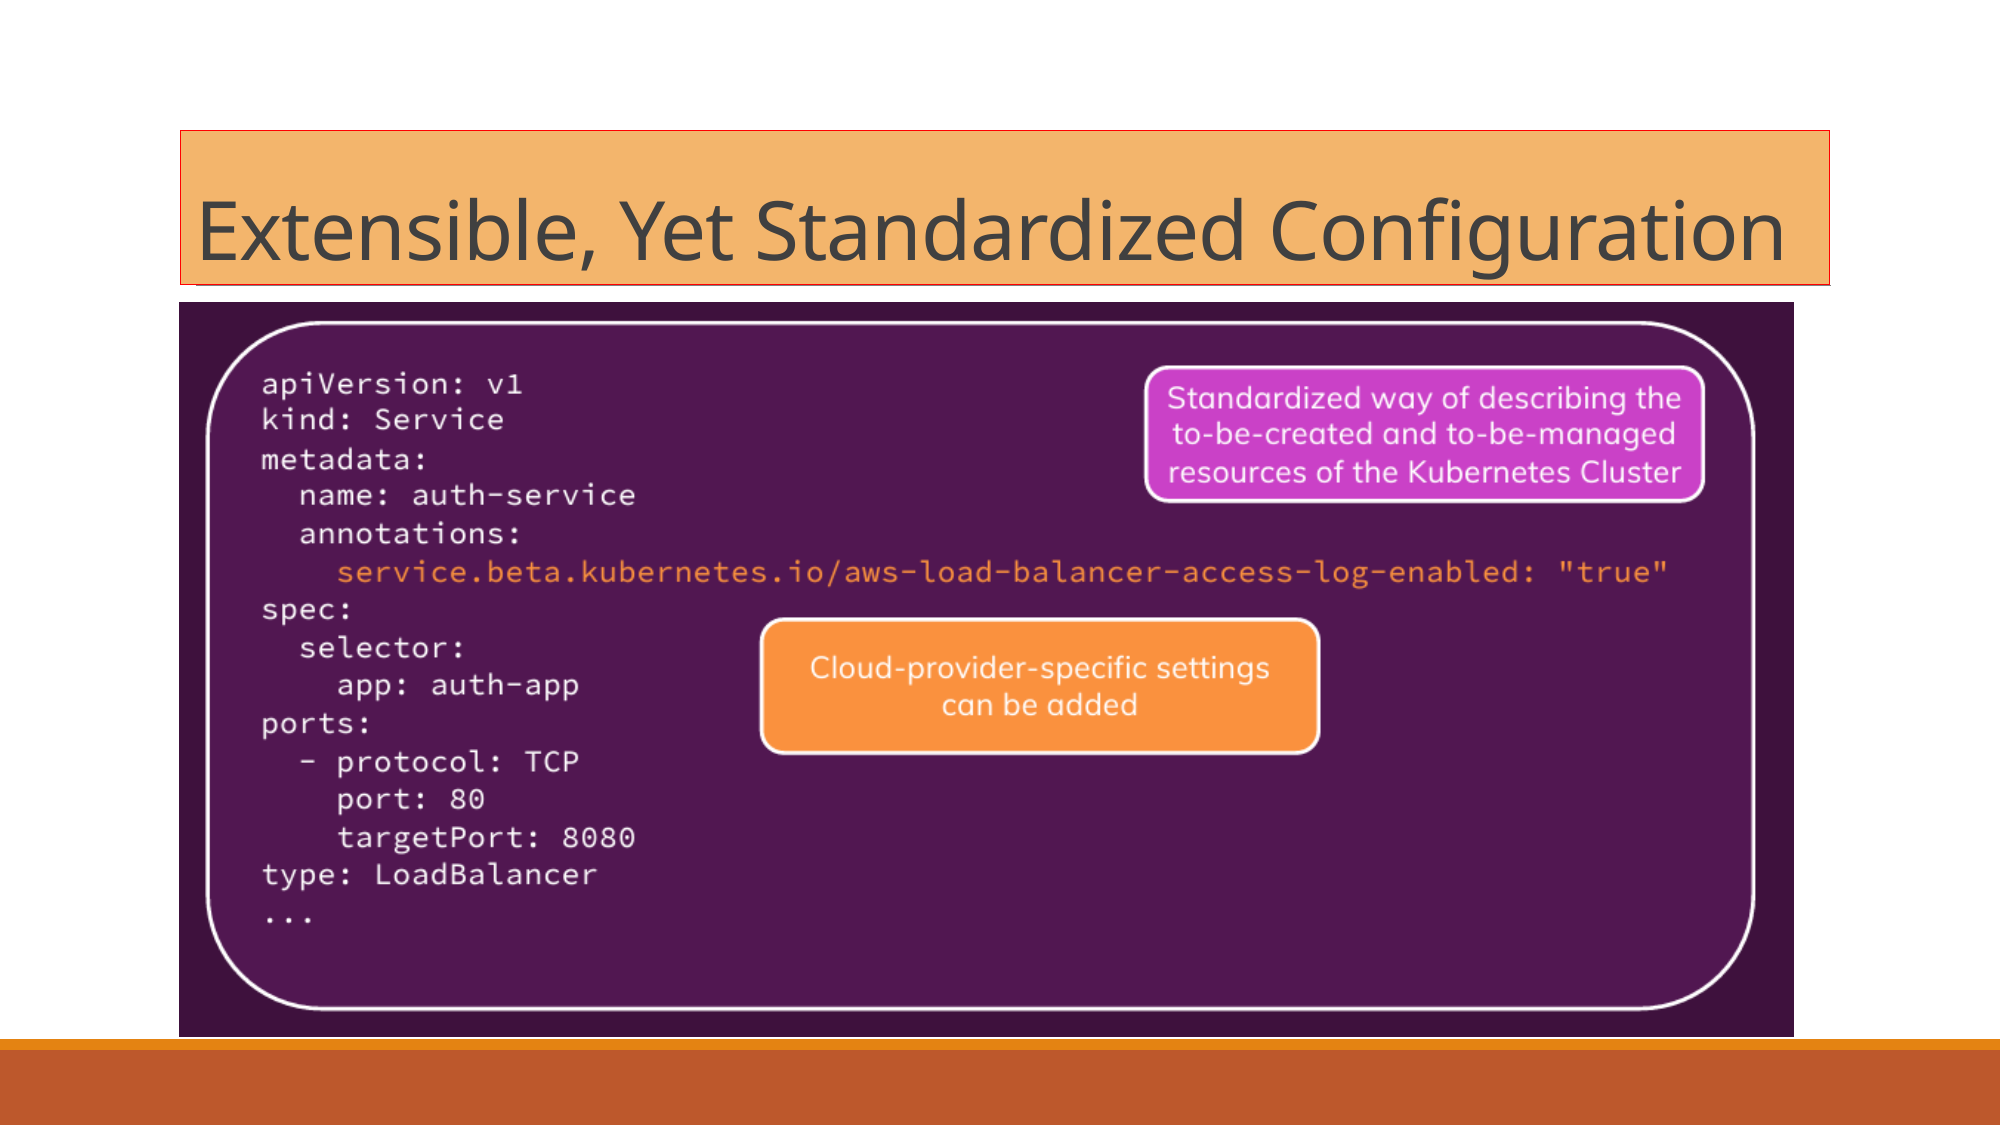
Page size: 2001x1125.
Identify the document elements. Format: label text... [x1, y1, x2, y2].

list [178, 302, 1795, 1037]
title Extensible, Yet Standardized Configuration [180, 130, 1830, 285]
